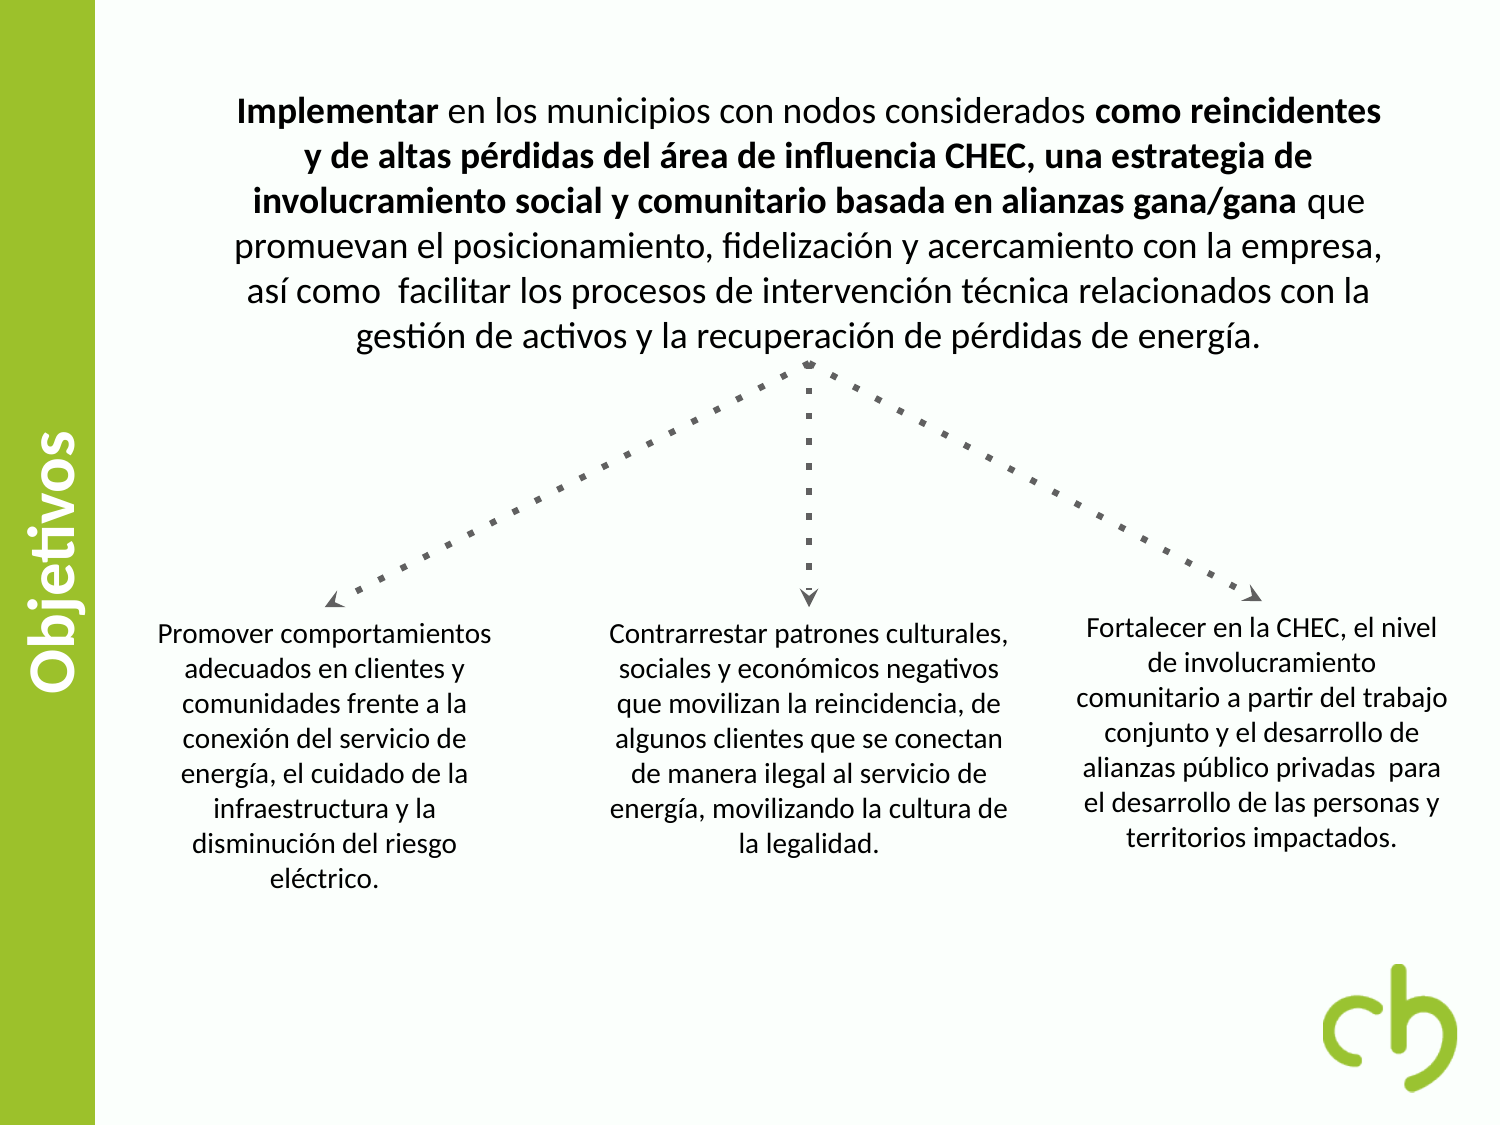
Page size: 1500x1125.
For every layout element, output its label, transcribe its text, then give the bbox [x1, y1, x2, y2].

text_box Contrarrestar patrones culturales, sociales y económicos negativos que movilizan la reincidencia, de algunos clientes que se conectan de manera ilegal al servicio de energía, movilizando la cultura de la legalidad. [587, 610, 1031, 867]
text_box Fortalecer en la CHEC, el nivel de involucramiento comunitario a partir del trabajo conjunto y el desarrollo de alianzas público privadas para el desarrollo de las personas y territorios impactados. [1058, 601, 1466, 861]
picture [1323, 964, 1459, 1093]
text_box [324, 411, 805, 608]
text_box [808, 411, 1263, 602]
text_box Implementar en los municipios con nodos considerados como reincidentes y de altas pérdidas del área de influencia CHEC, una estrategia de involucramiento social y comunitario basada en alianzas gana/gana que promuevan el posicionamiento, fidelización y acercamiento con la empresa, así como facilitar los procesos de intervención técnica relacionados con la gestión de activos y la recuperación de pérdidas de energía. [218, 78, 1400, 364]
text_box Objetivos [0, 0, 95, 1125]
text_box Promover comportamientos adecuados en clientes y comunidades frente a la conexión del servicio de energía, el cuidado de la infraestructura y la disminución del riesgo eléctrico. [135, 607, 514, 902]
